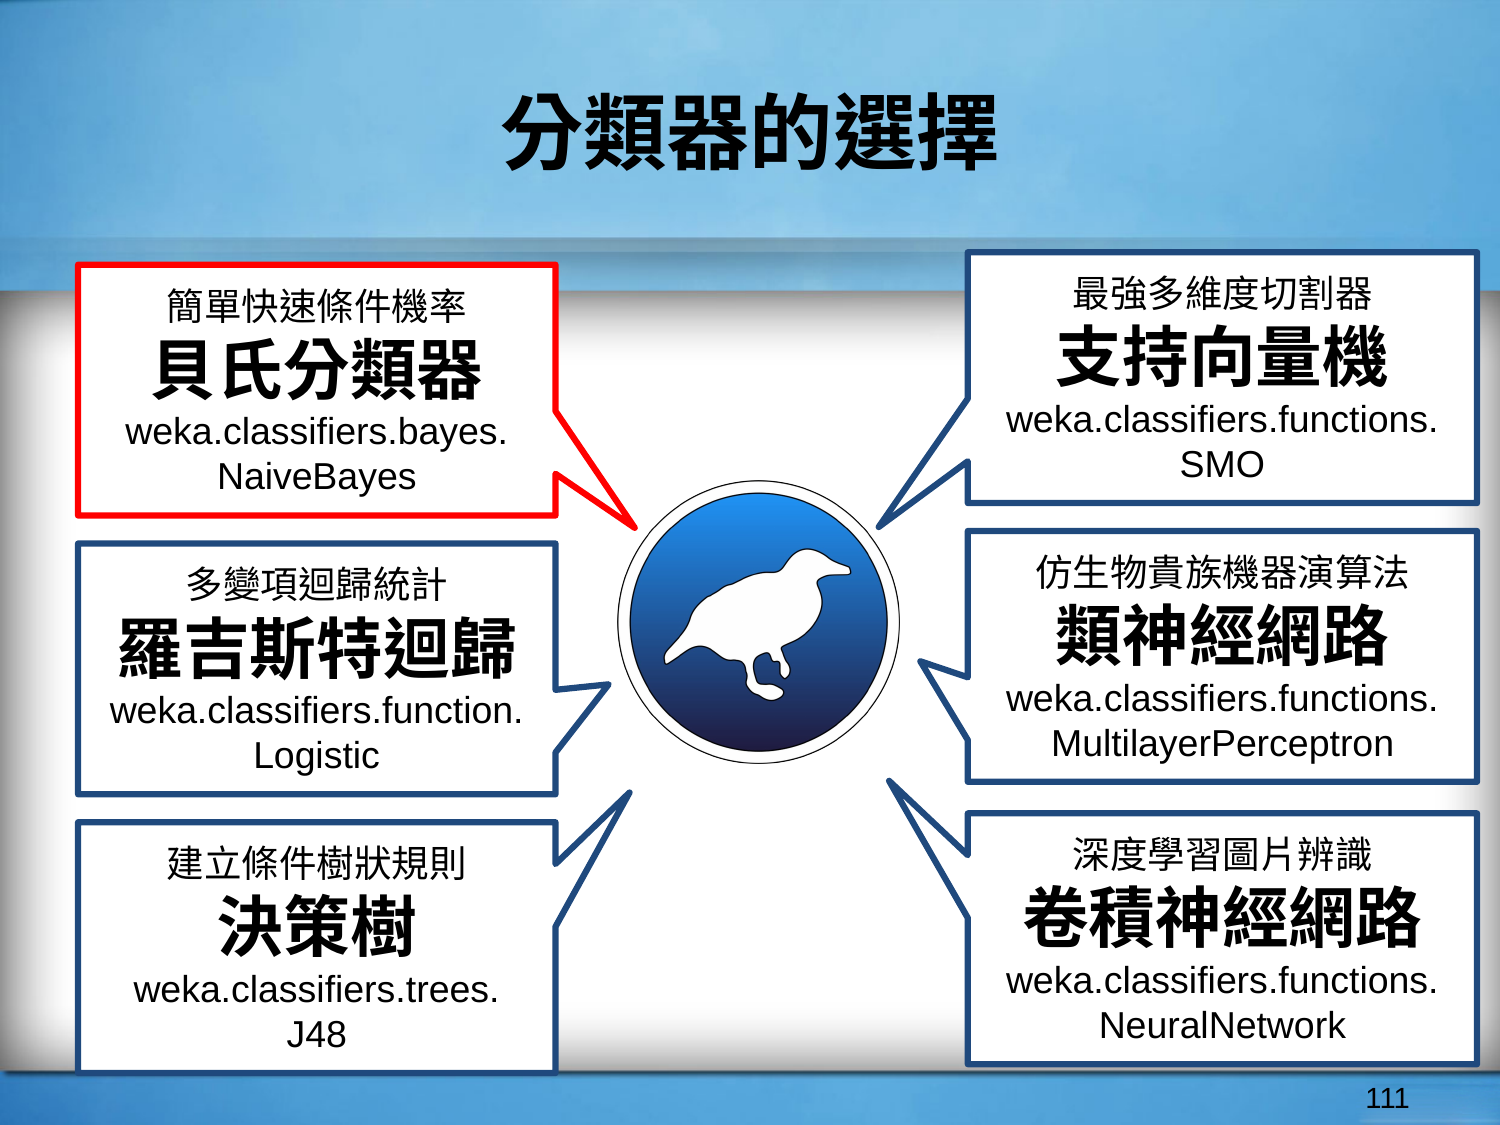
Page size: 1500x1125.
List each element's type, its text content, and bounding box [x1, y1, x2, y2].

text_box 建立條件樹狀規則 決策樹 weka.classifiers.trees. J48 [78, 792, 630, 1074]
text_box 多變項迴歸統計 羅吉斯特迴歸 weka.classifiers.function. Logistic [78, 543, 609, 795]
text_box 仿生物貴族機器演算法 類神經網路 weka.classifiers.functions. MultilayerPerceptron [920, 530, 1478, 782]
text_box 最強多維度切割器 支持向量機 weka.classifiers.functions. SMO [905, 252, 1478, 508]
text_box 簡單快速條件機率 貝氏分類器 weka.classifiers.bayes. NaiveBayes [78, 264, 612, 516]
title 分類器的選擇 [78, 27, 1422, 232]
text_box 深度學習圖片辨識 卷積神經網路 weka.classifiers.functions. NeuralNetwork [889, 780, 1478, 1065]
picture [0, 0, 1500, 1125]
slide_number ‹#› [1350, 1074, 1488, 1118]
